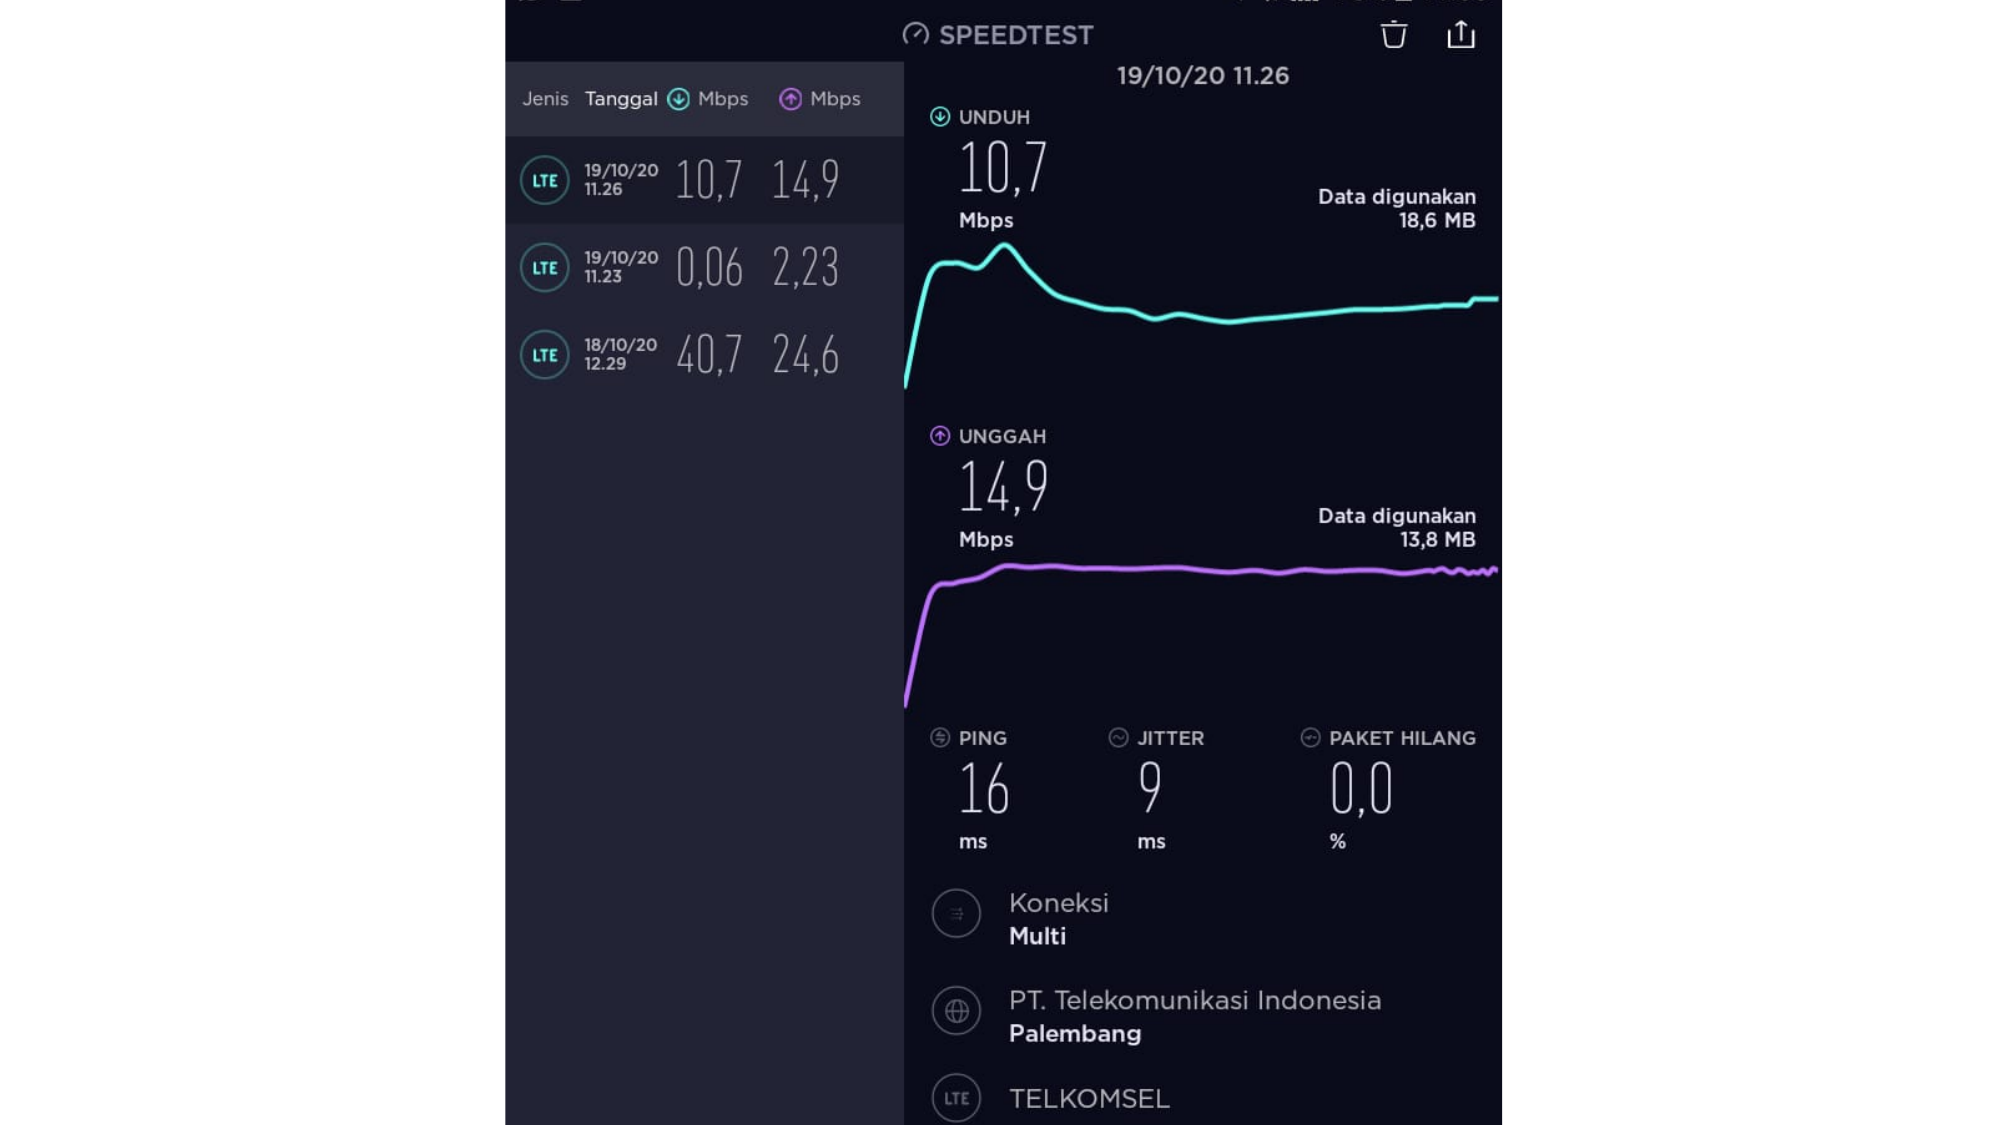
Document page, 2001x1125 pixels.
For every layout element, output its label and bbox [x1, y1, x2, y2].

picture [505, 0, 1503, 1125]
